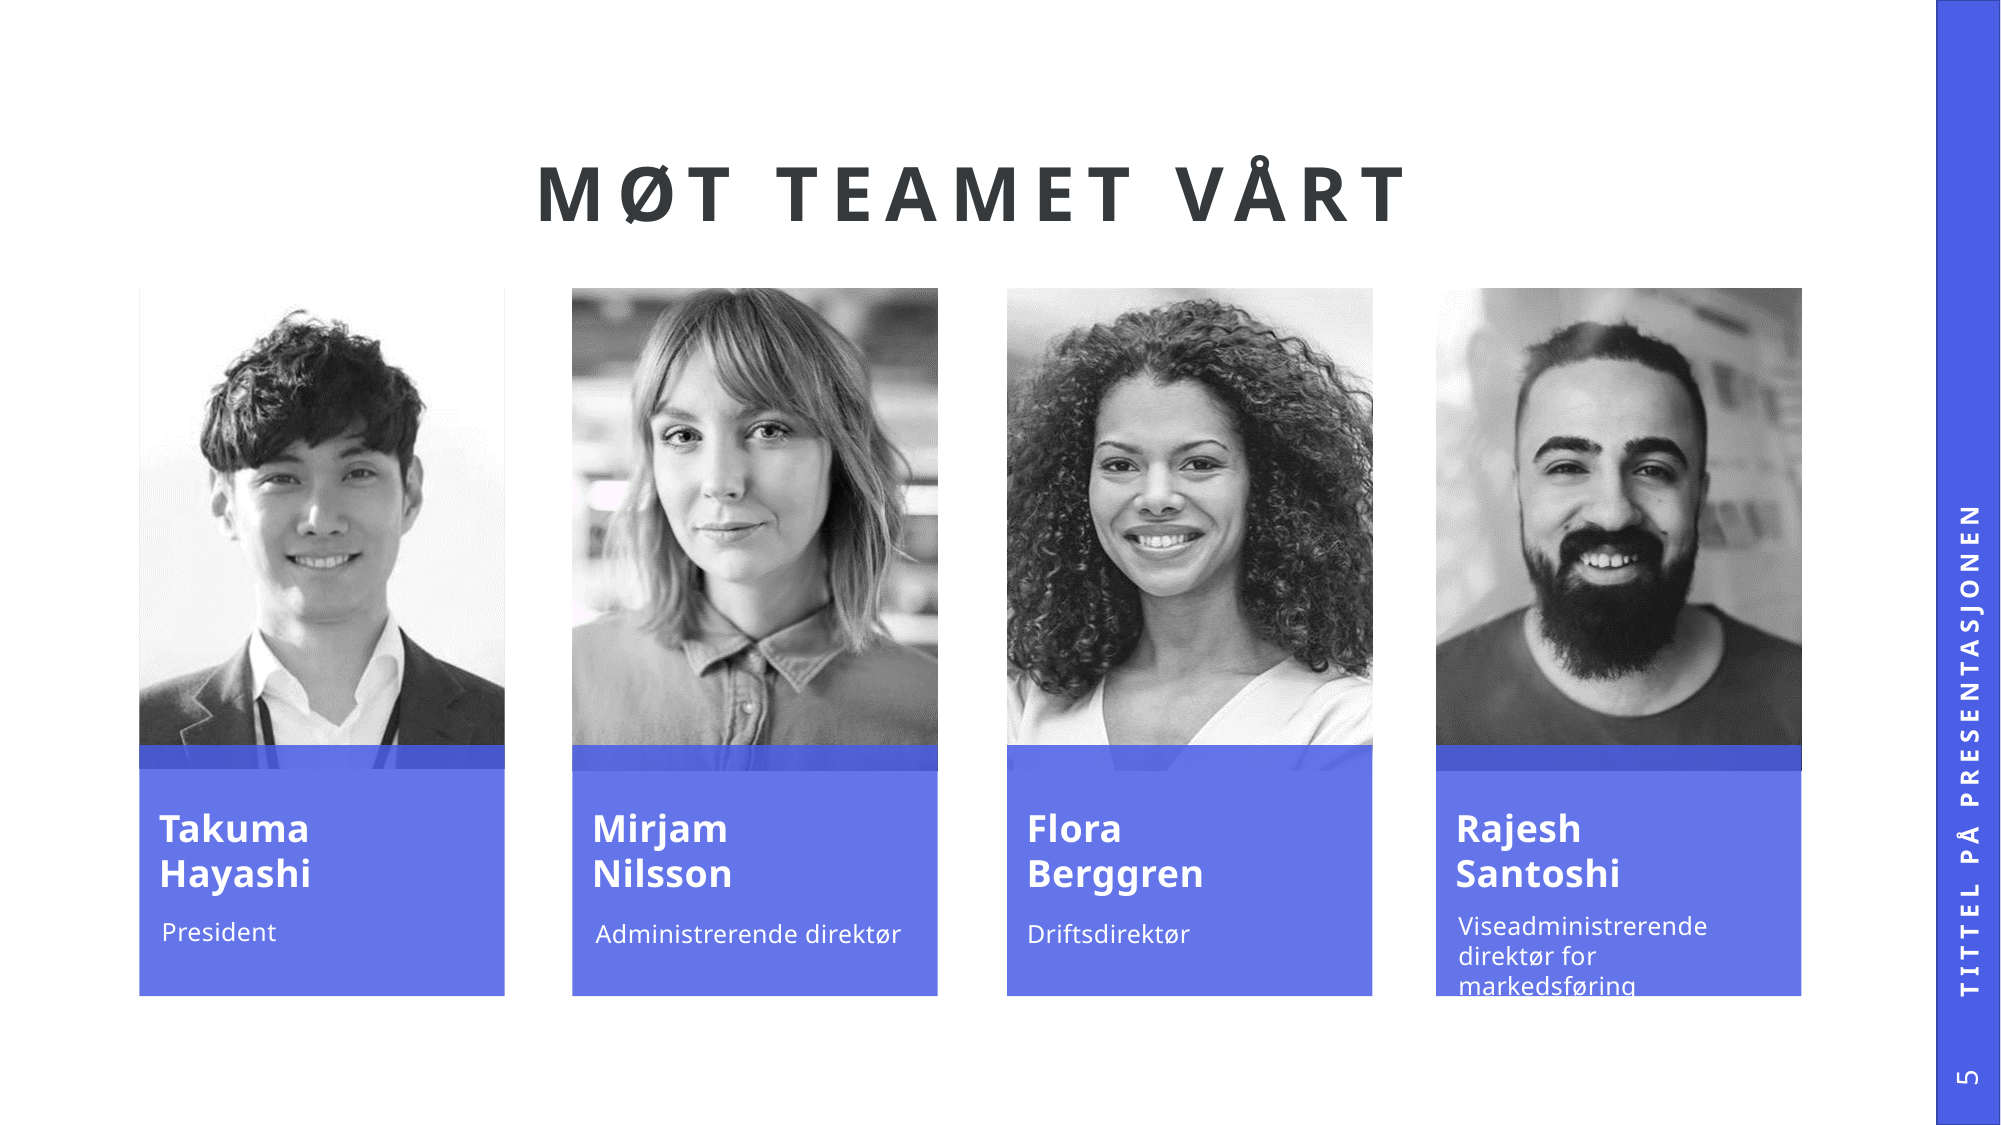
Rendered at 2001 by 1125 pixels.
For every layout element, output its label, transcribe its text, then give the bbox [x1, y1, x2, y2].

list Driftsdirektør [1027, 903, 1346, 961]
list Mirjam Nilsson [572, 771, 938, 997]
list President [161, 901, 481, 959]
list Viseadministrerende direktør for markedsføring [1458, 910, 1778, 988]
picture [1436, 288, 1802, 771]
picture [572, 288, 938, 771]
picture [1007, 288, 1373, 771]
list Rajesh Santoshi [1436, 771, 1802, 997]
list Administrerende direktør [595, 903, 915, 961]
picture [139, 286, 505, 769]
slide_number 5 [1937, 1032, 2000, 1125]
title MØT TEAMET VÅRT [139, 143, 1800, 251]
footer Tittel på presentasjonen [1937, 0, 2000, 1032]
list Flora Berggren [1007, 771, 1373, 997]
list Takuma Hayashi [139, 769, 505, 997]
